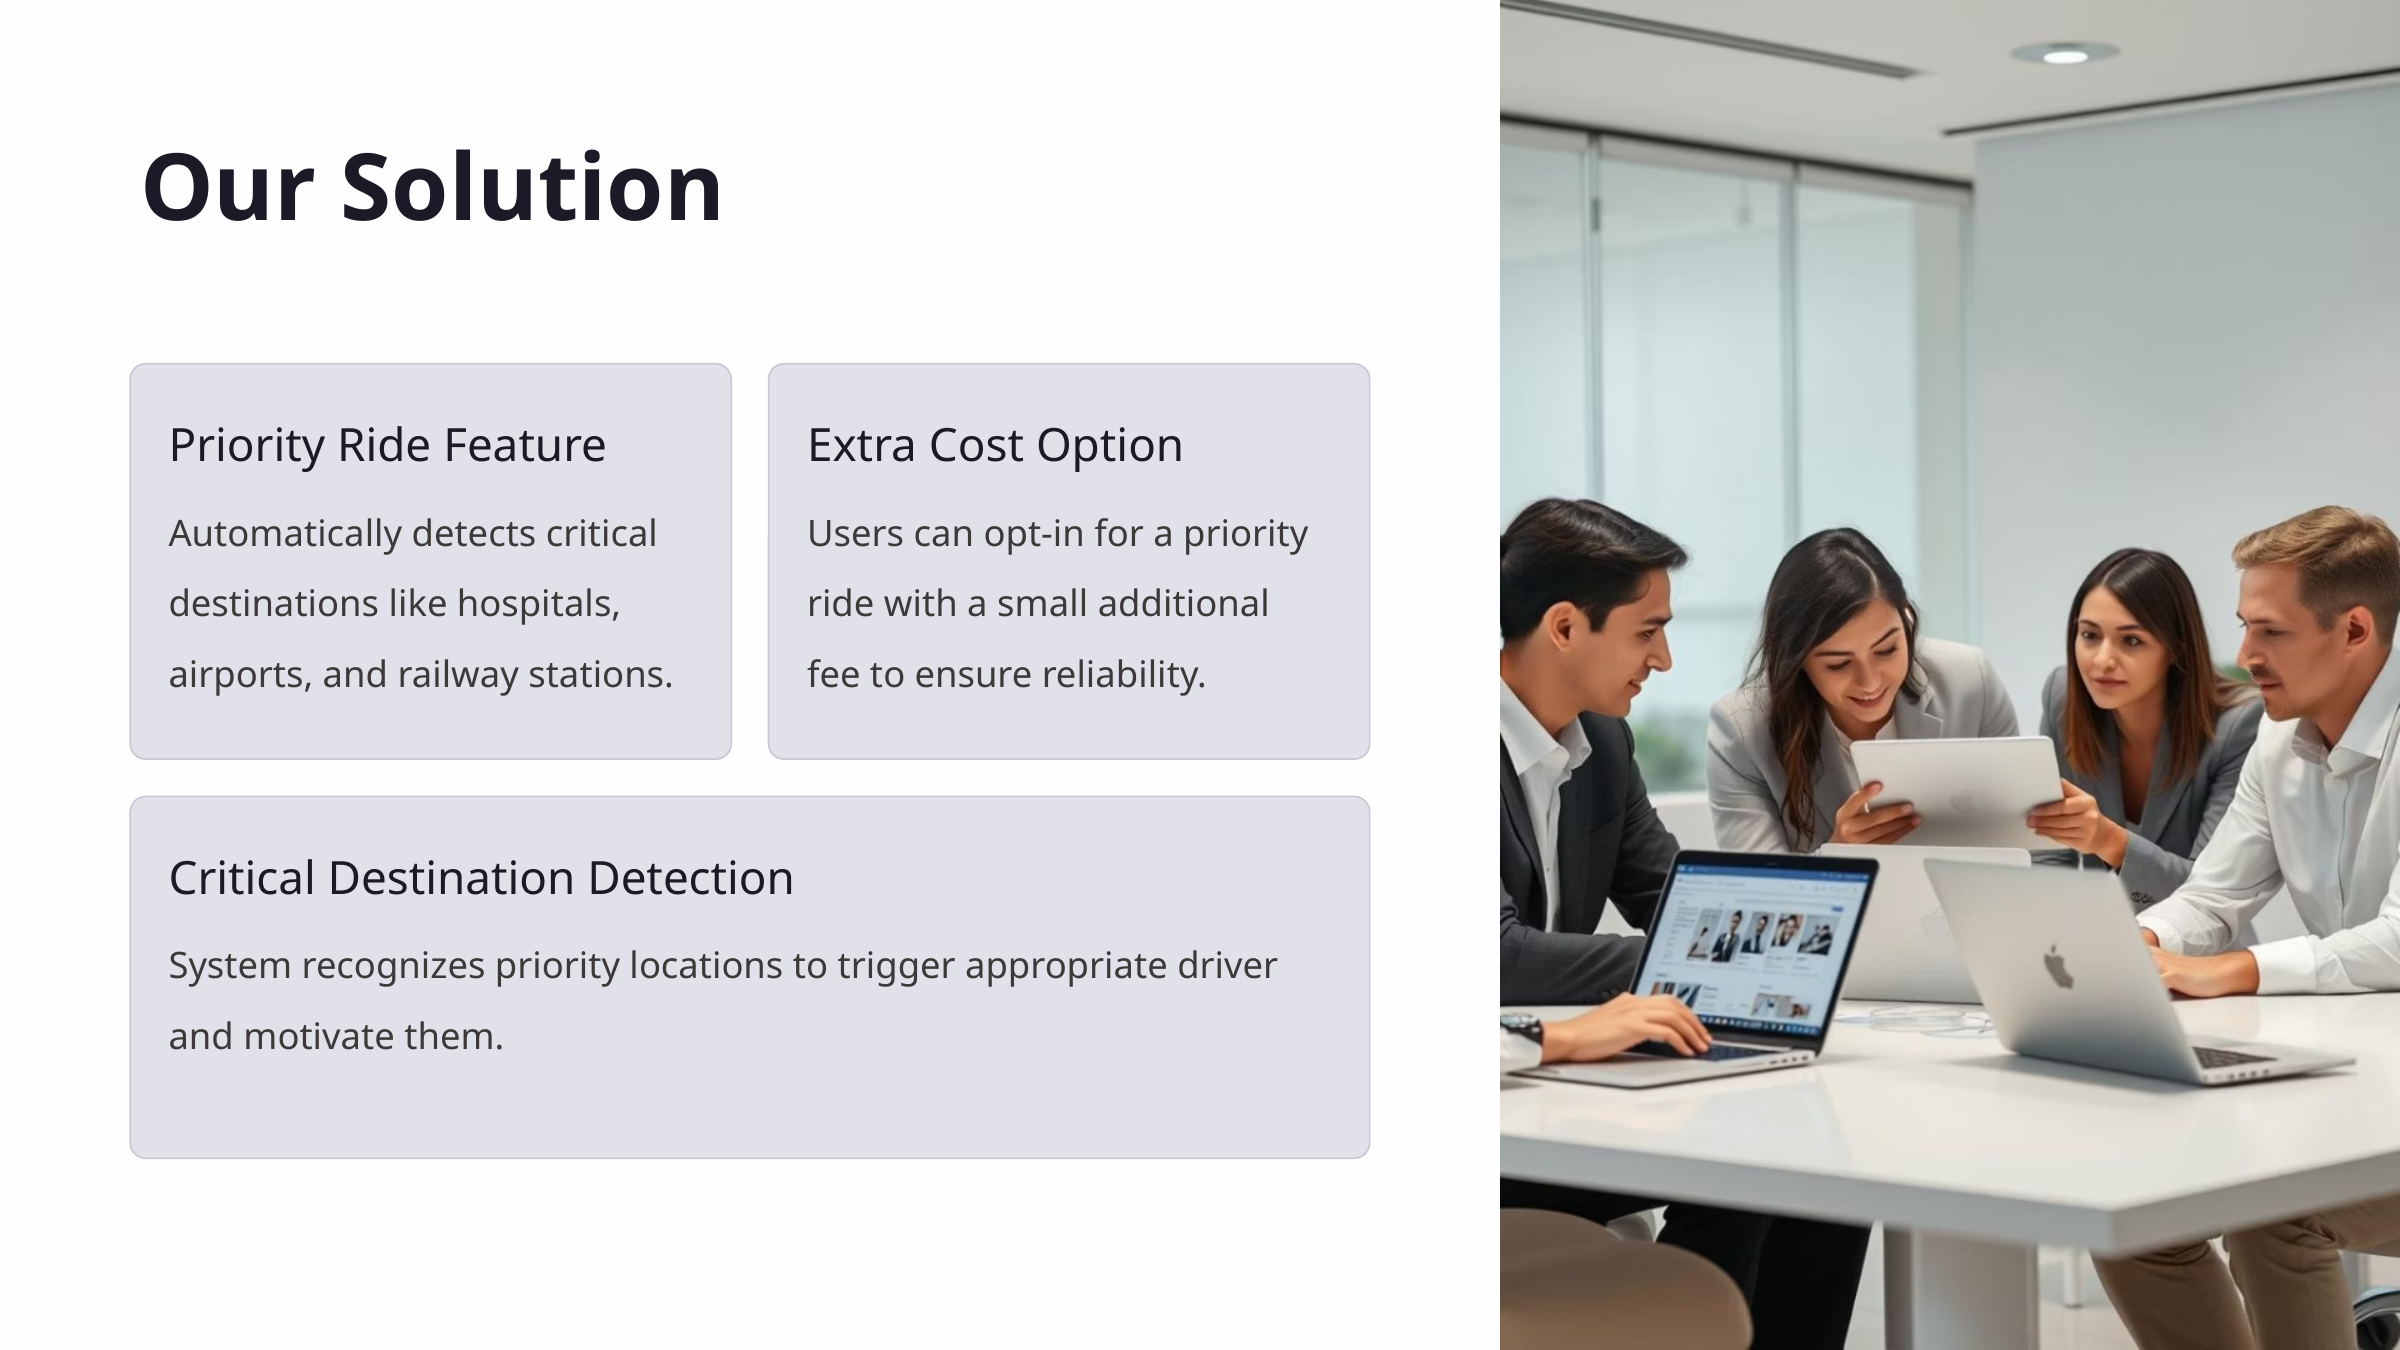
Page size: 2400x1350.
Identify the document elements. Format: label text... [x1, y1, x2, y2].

text_box System recognizes priority locations to trigger appropriate driver and motivate them. [168, 915, 1332, 1129]
text_box Automatically detects critical destinations like hospitals, airports, and railway stations. [168, 482, 693, 721]
text_box Critical Destination Detection [168, 834, 807, 893]
text_box [130, 796, 1370, 1159]
text_box Our Solution [140, 100, 877, 218]
text_box Priority Ride Feature [168, 402, 634, 461]
text_box Users can opt-in for a priority ride with a small additional fee to ensure reliability. [806, 482, 1332, 721]
picture [1499, 0, 2400, 1350]
text_box Extra Cost Option [807, 402, 1303, 461]
text_box [130, 363, 732, 760]
text_box [768, 363, 1370, 760]
